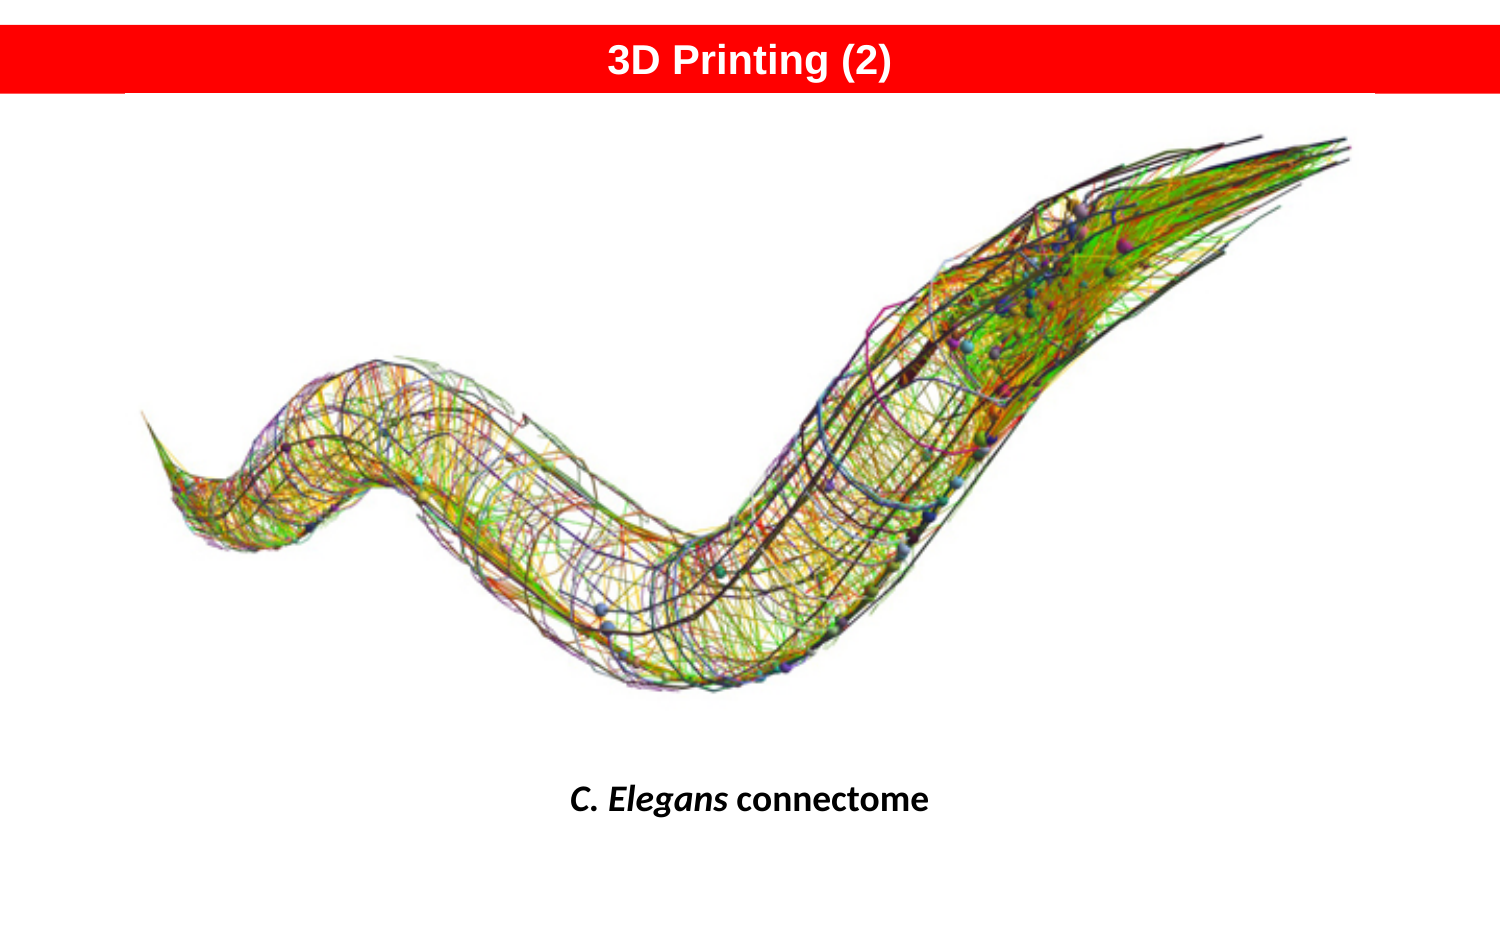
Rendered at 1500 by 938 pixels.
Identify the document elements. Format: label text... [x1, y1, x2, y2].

text_box C. Elegans connectome [555, 766, 945, 826]
picture [124, 93, 1376, 715]
text_box 3D Printing (2) [0, 24, 1500, 94]
